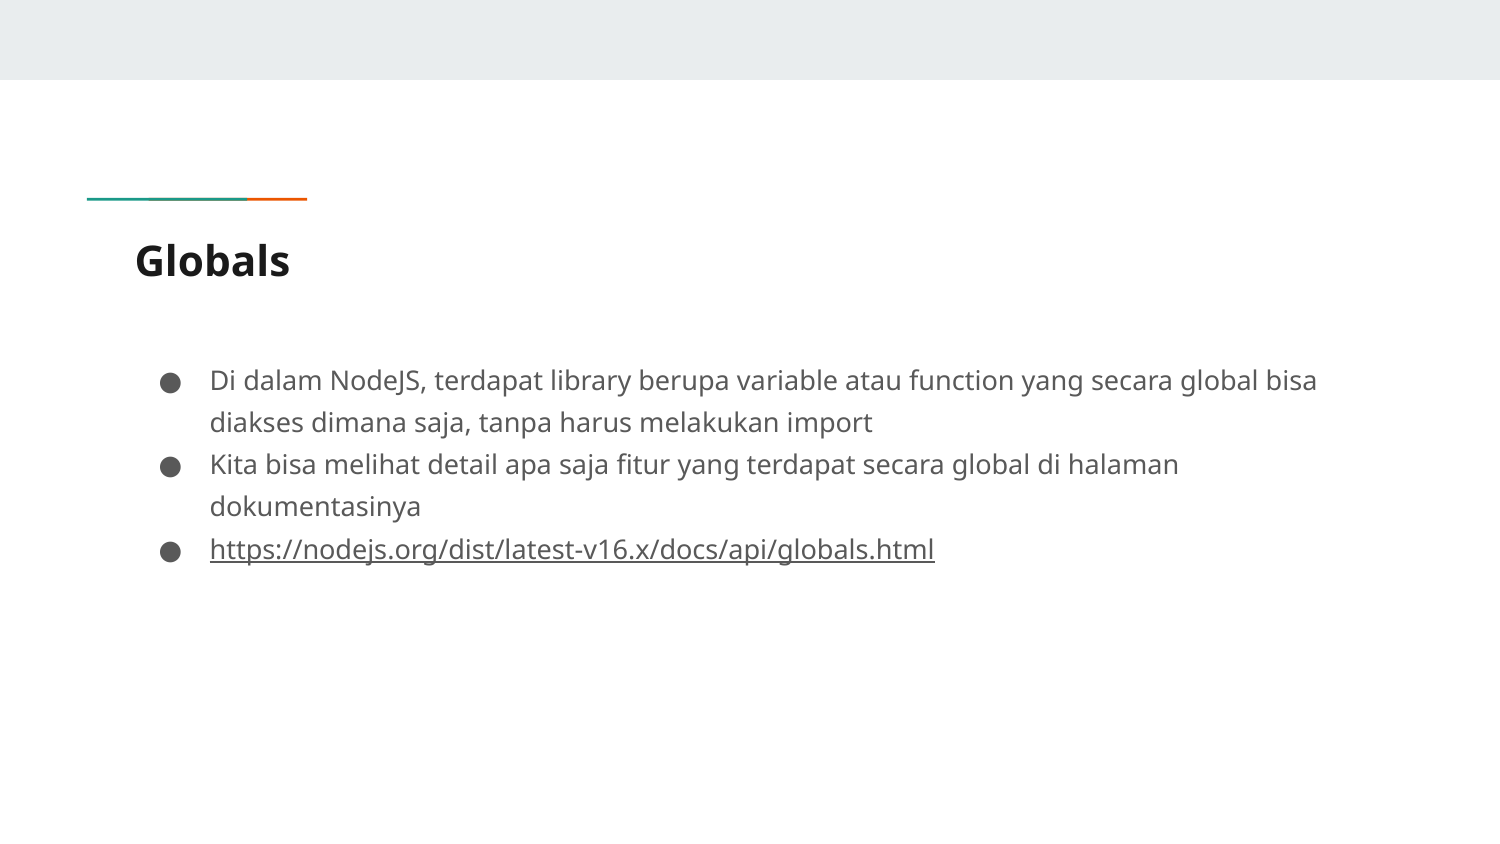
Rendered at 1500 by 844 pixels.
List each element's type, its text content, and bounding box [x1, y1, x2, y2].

list Di dalam NodeJS, terdapat library berupa variable atau function yang secara global bisa diakses dimana saja, tanpa harus melakukan import Kita bisa melihat detail apa saja fitur yang terdapat secara global di halaman dokumentasinya https://nodejs.org/dist/latest-v16.x/docs/api/globals.html [119, 341, 1381, 712]
title Globals [119, 216, 1381, 305]
